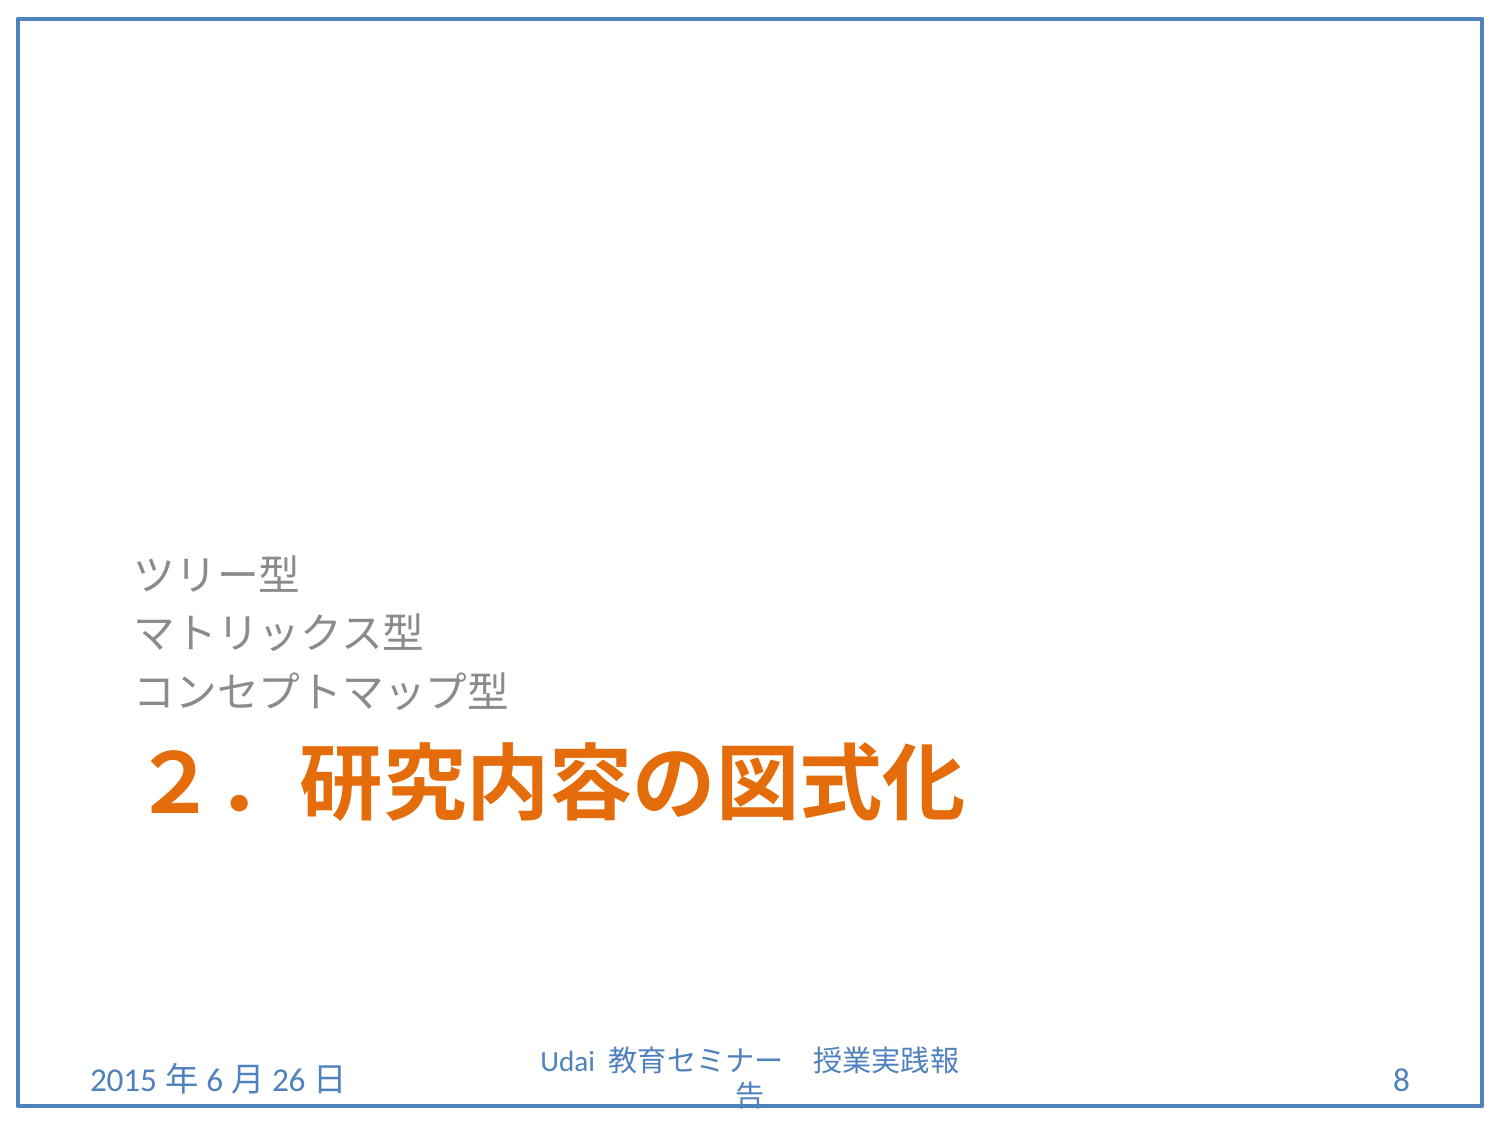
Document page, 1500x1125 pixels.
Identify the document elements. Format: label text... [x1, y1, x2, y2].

list ツリー型 マトリックス型 コンセプトマップ型 [118, 476, 1394, 723]
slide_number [75, 1049, 425, 1106]
slide_number 8 [1074, 1049, 1425, 1106]
footer Udai 教育セミナー 授業実践報告 [512, 1049, 988, 1106]
title ２．研究内容の図式化 [118, 723, 1394, 947]
